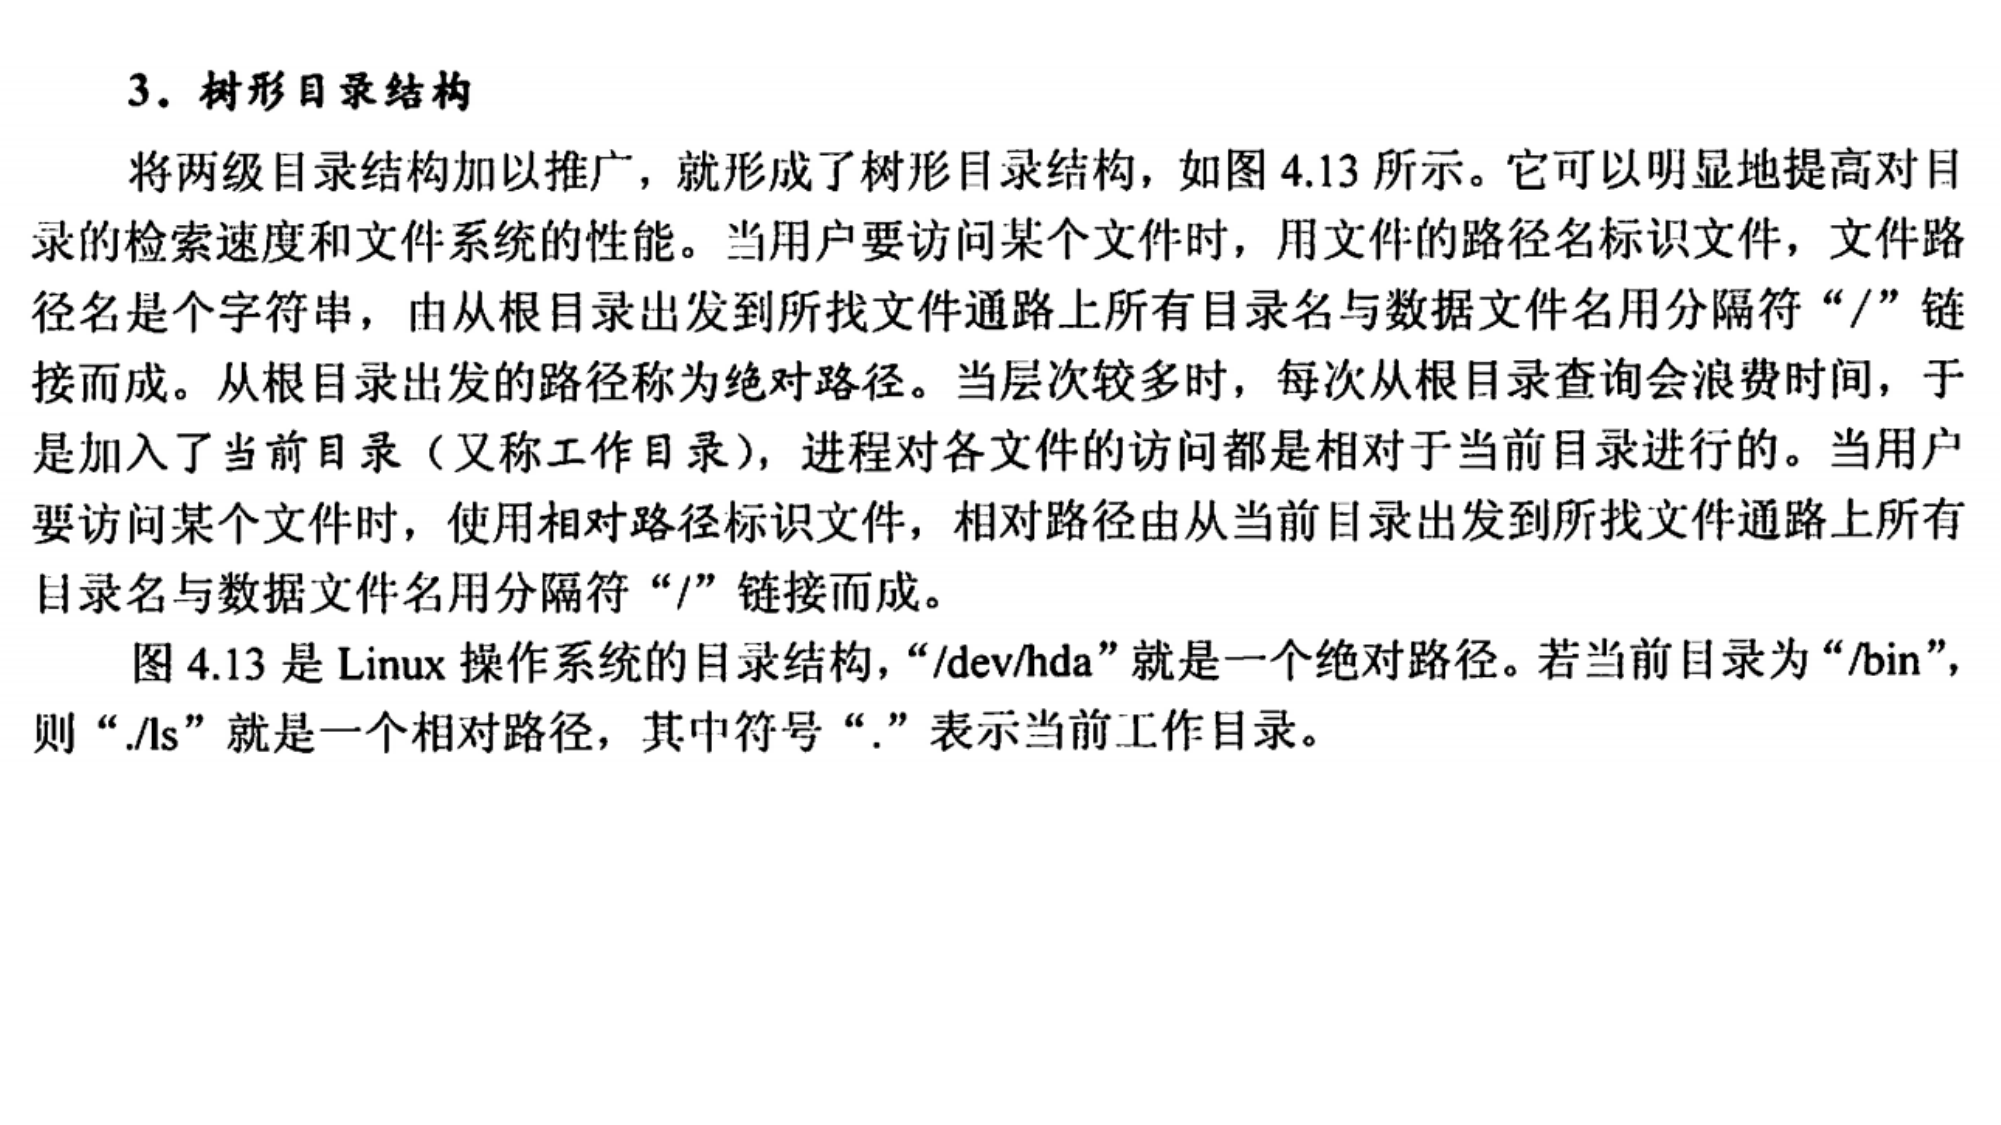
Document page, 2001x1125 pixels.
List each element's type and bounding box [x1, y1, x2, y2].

list [0, 61, 2000, 766]
